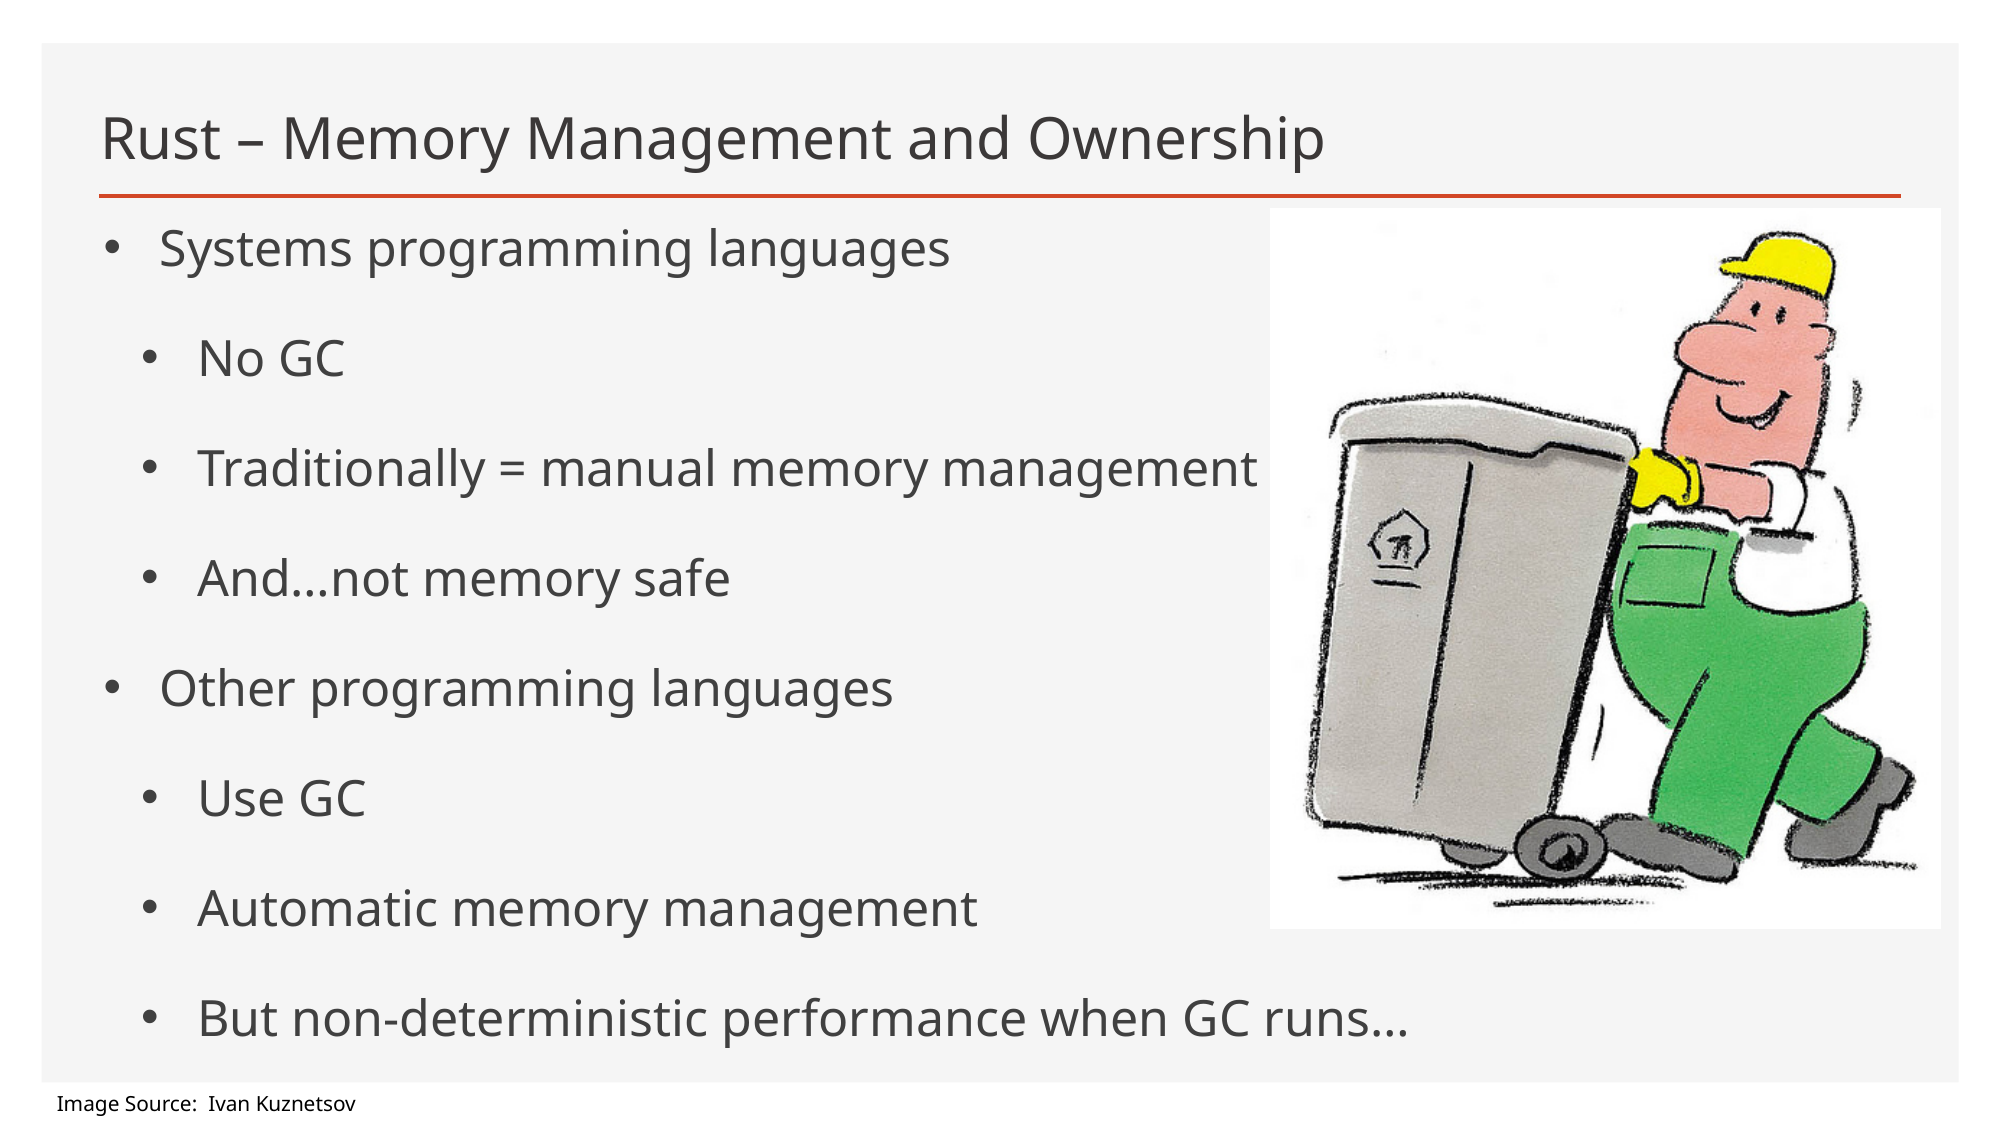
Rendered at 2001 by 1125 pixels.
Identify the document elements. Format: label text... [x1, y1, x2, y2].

list Systems programming languages No GC Traditionally = manual memory management And…not memory safe Other programming languages Use GC Automatic memory management But non-deterministic performance when GC runs… [88, 208, 1910, 1079]
text_box Image Source: Ivan Kuznetsov [42, 1083, 1957, 1124]
picture [1270, 208, 1941, 929]
title Rust – Memory Management and Ownership [85, 73, 1910, 179]
